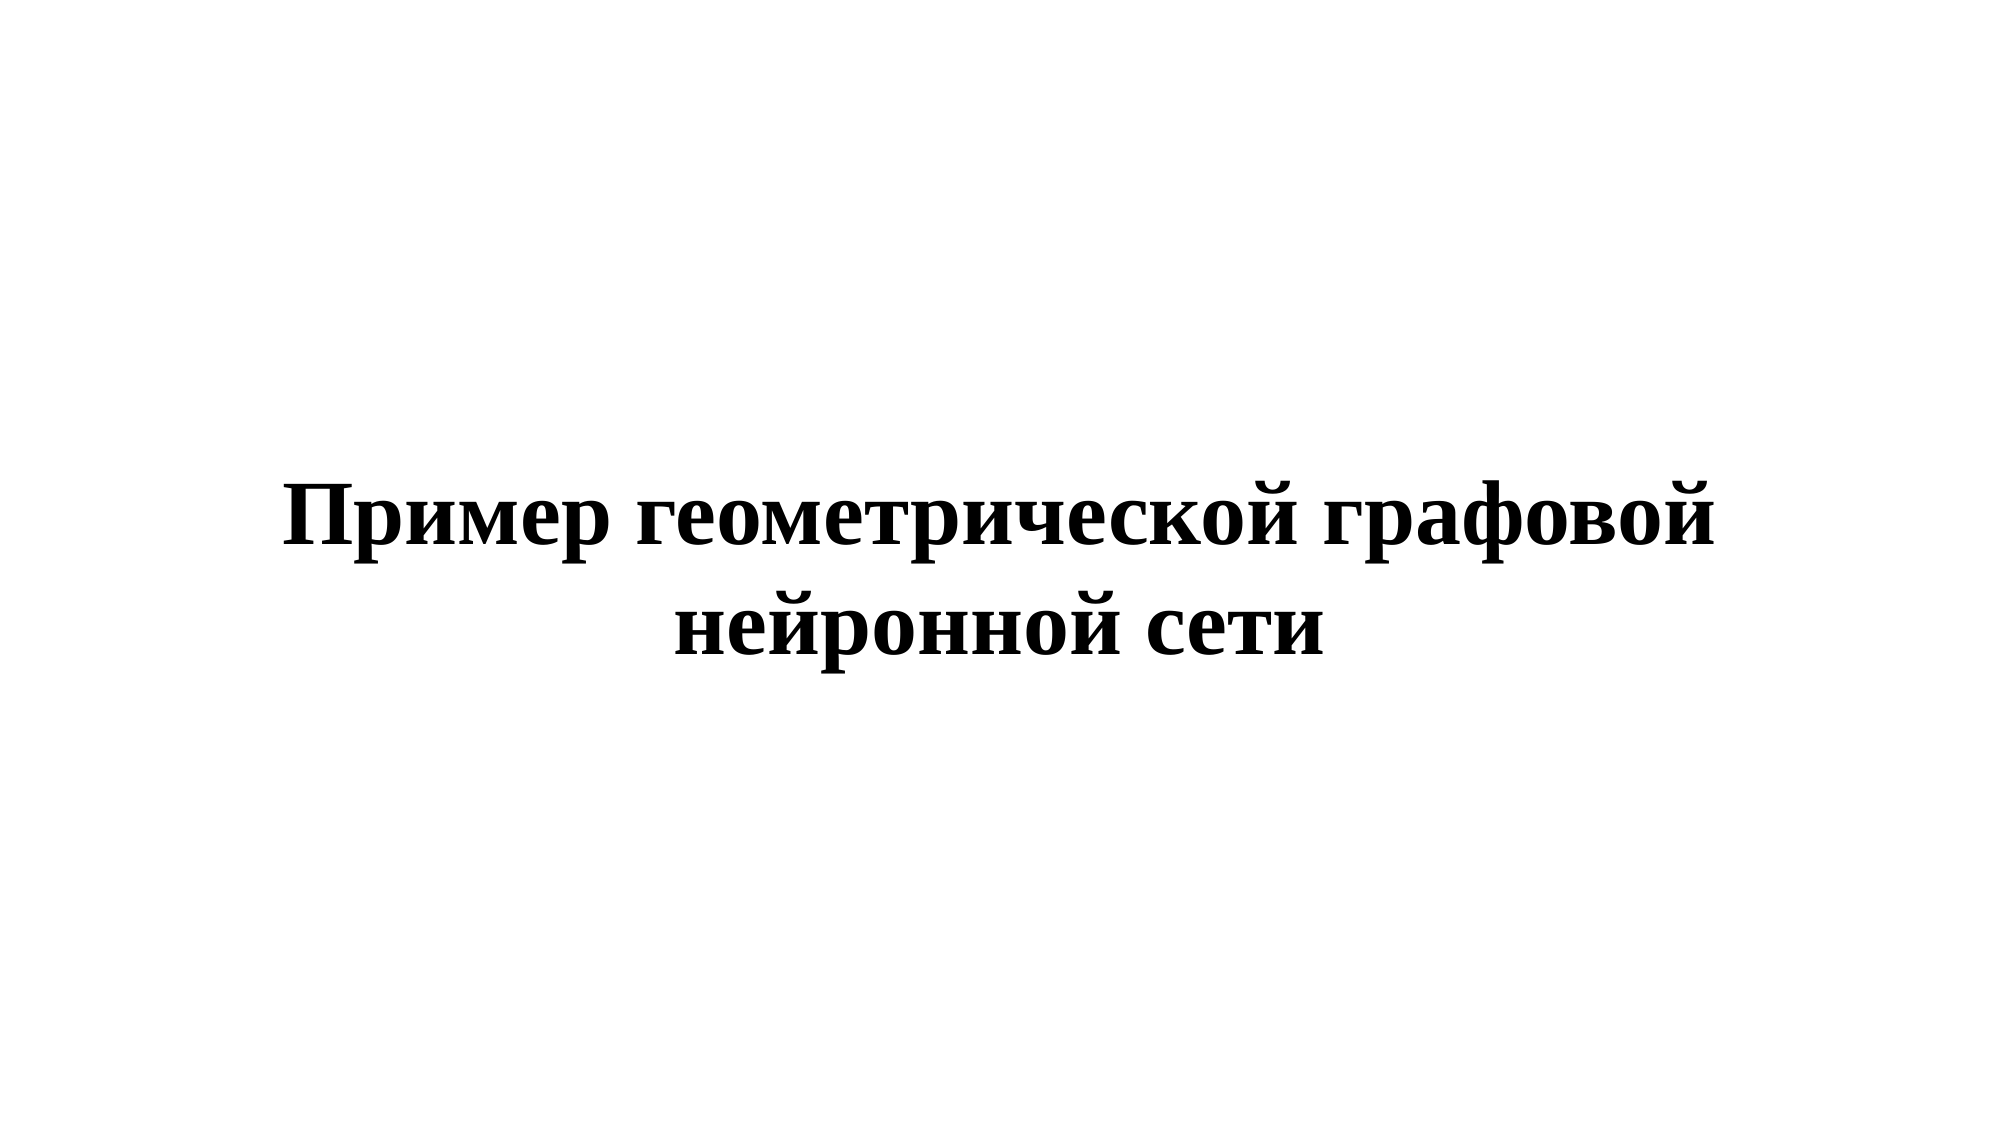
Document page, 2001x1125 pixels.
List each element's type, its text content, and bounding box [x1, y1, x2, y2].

title Пример геометрической графовой нейронной сети [54, 444, 1946, 681]
